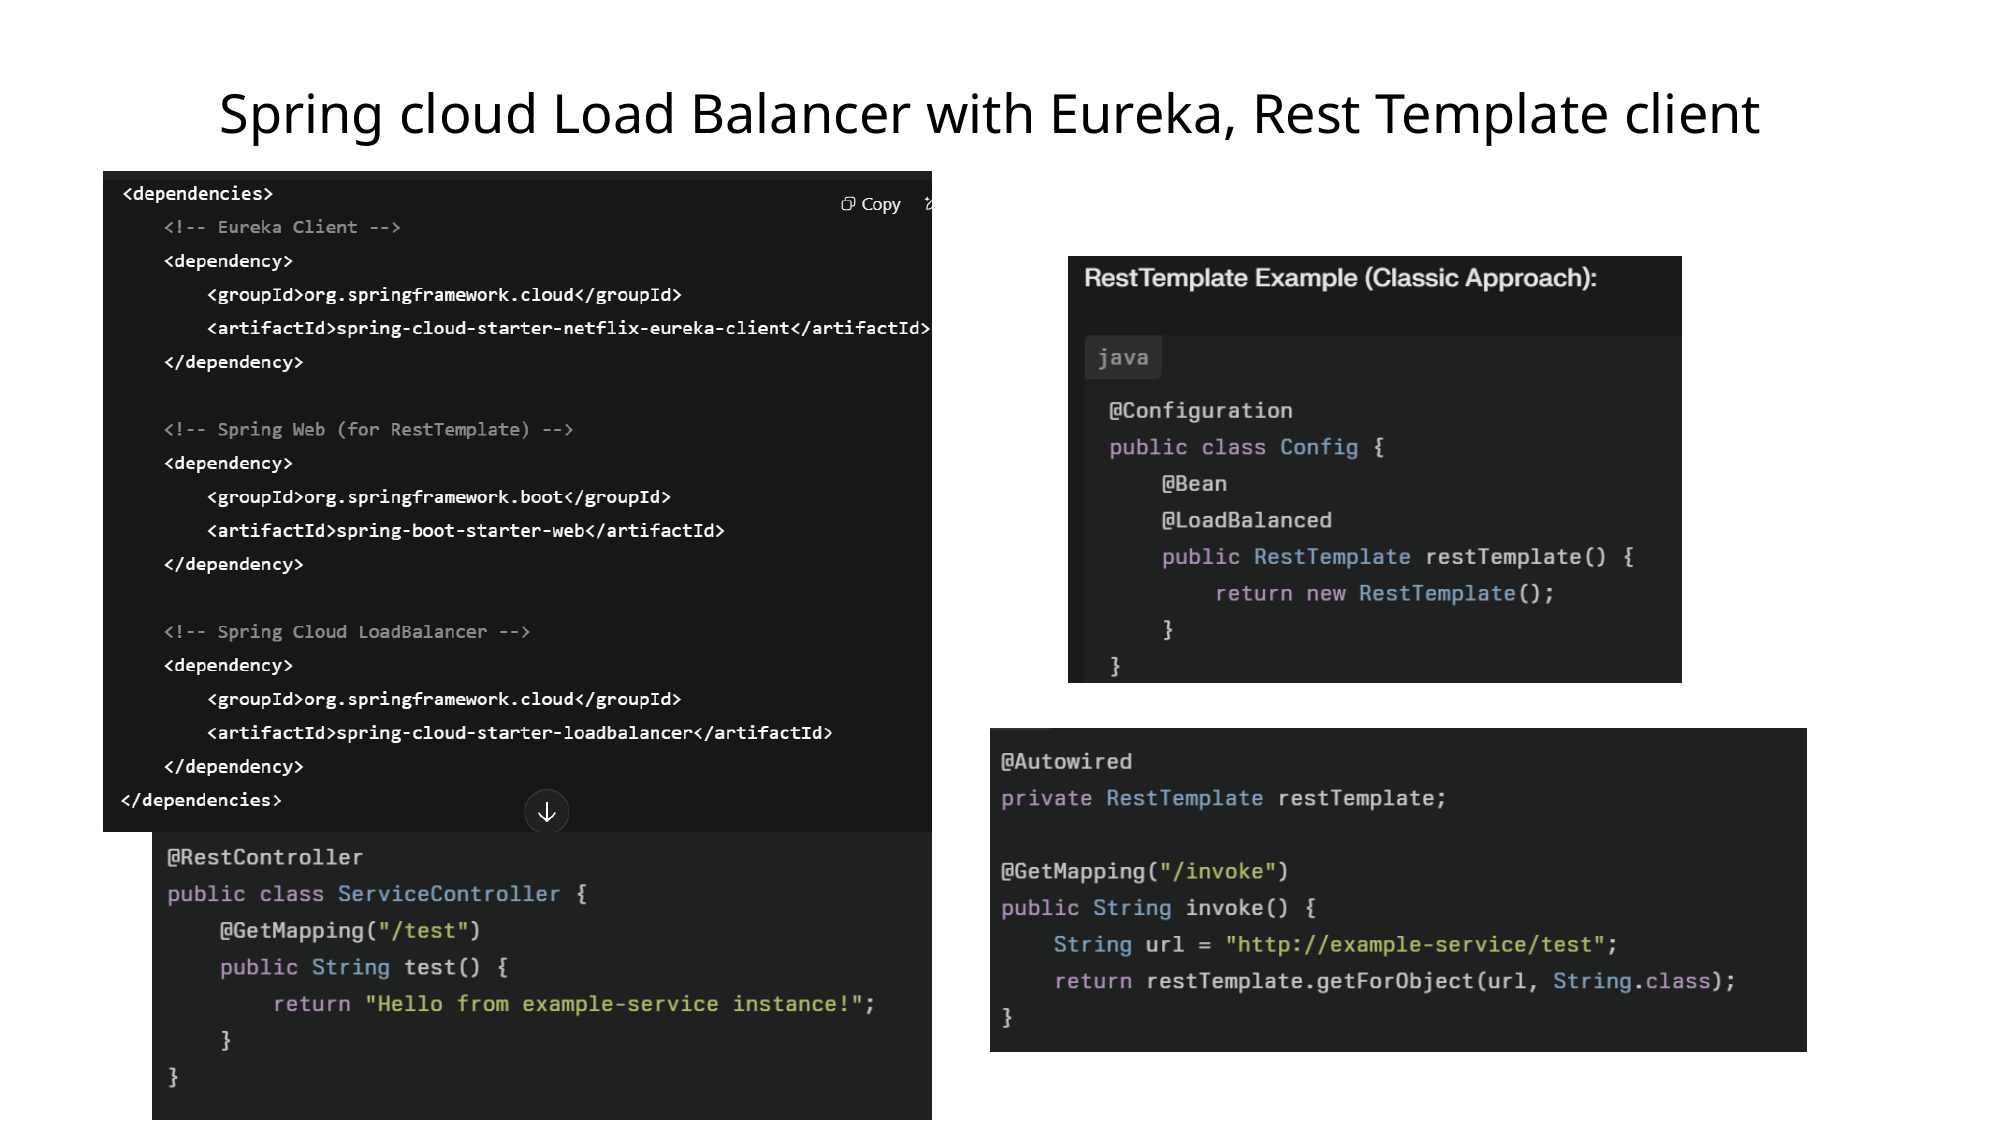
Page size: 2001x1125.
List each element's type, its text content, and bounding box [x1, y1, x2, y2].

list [103, 171, 932, 832]
picture [990, 728, 1807, 1052]
picture [1067, 256, 1682, 683]
picture [152, 832, 932, 1120]
title Spring cloud Load Balancer with Eureka, Rest Template client [137, 59, 1844, 172]
